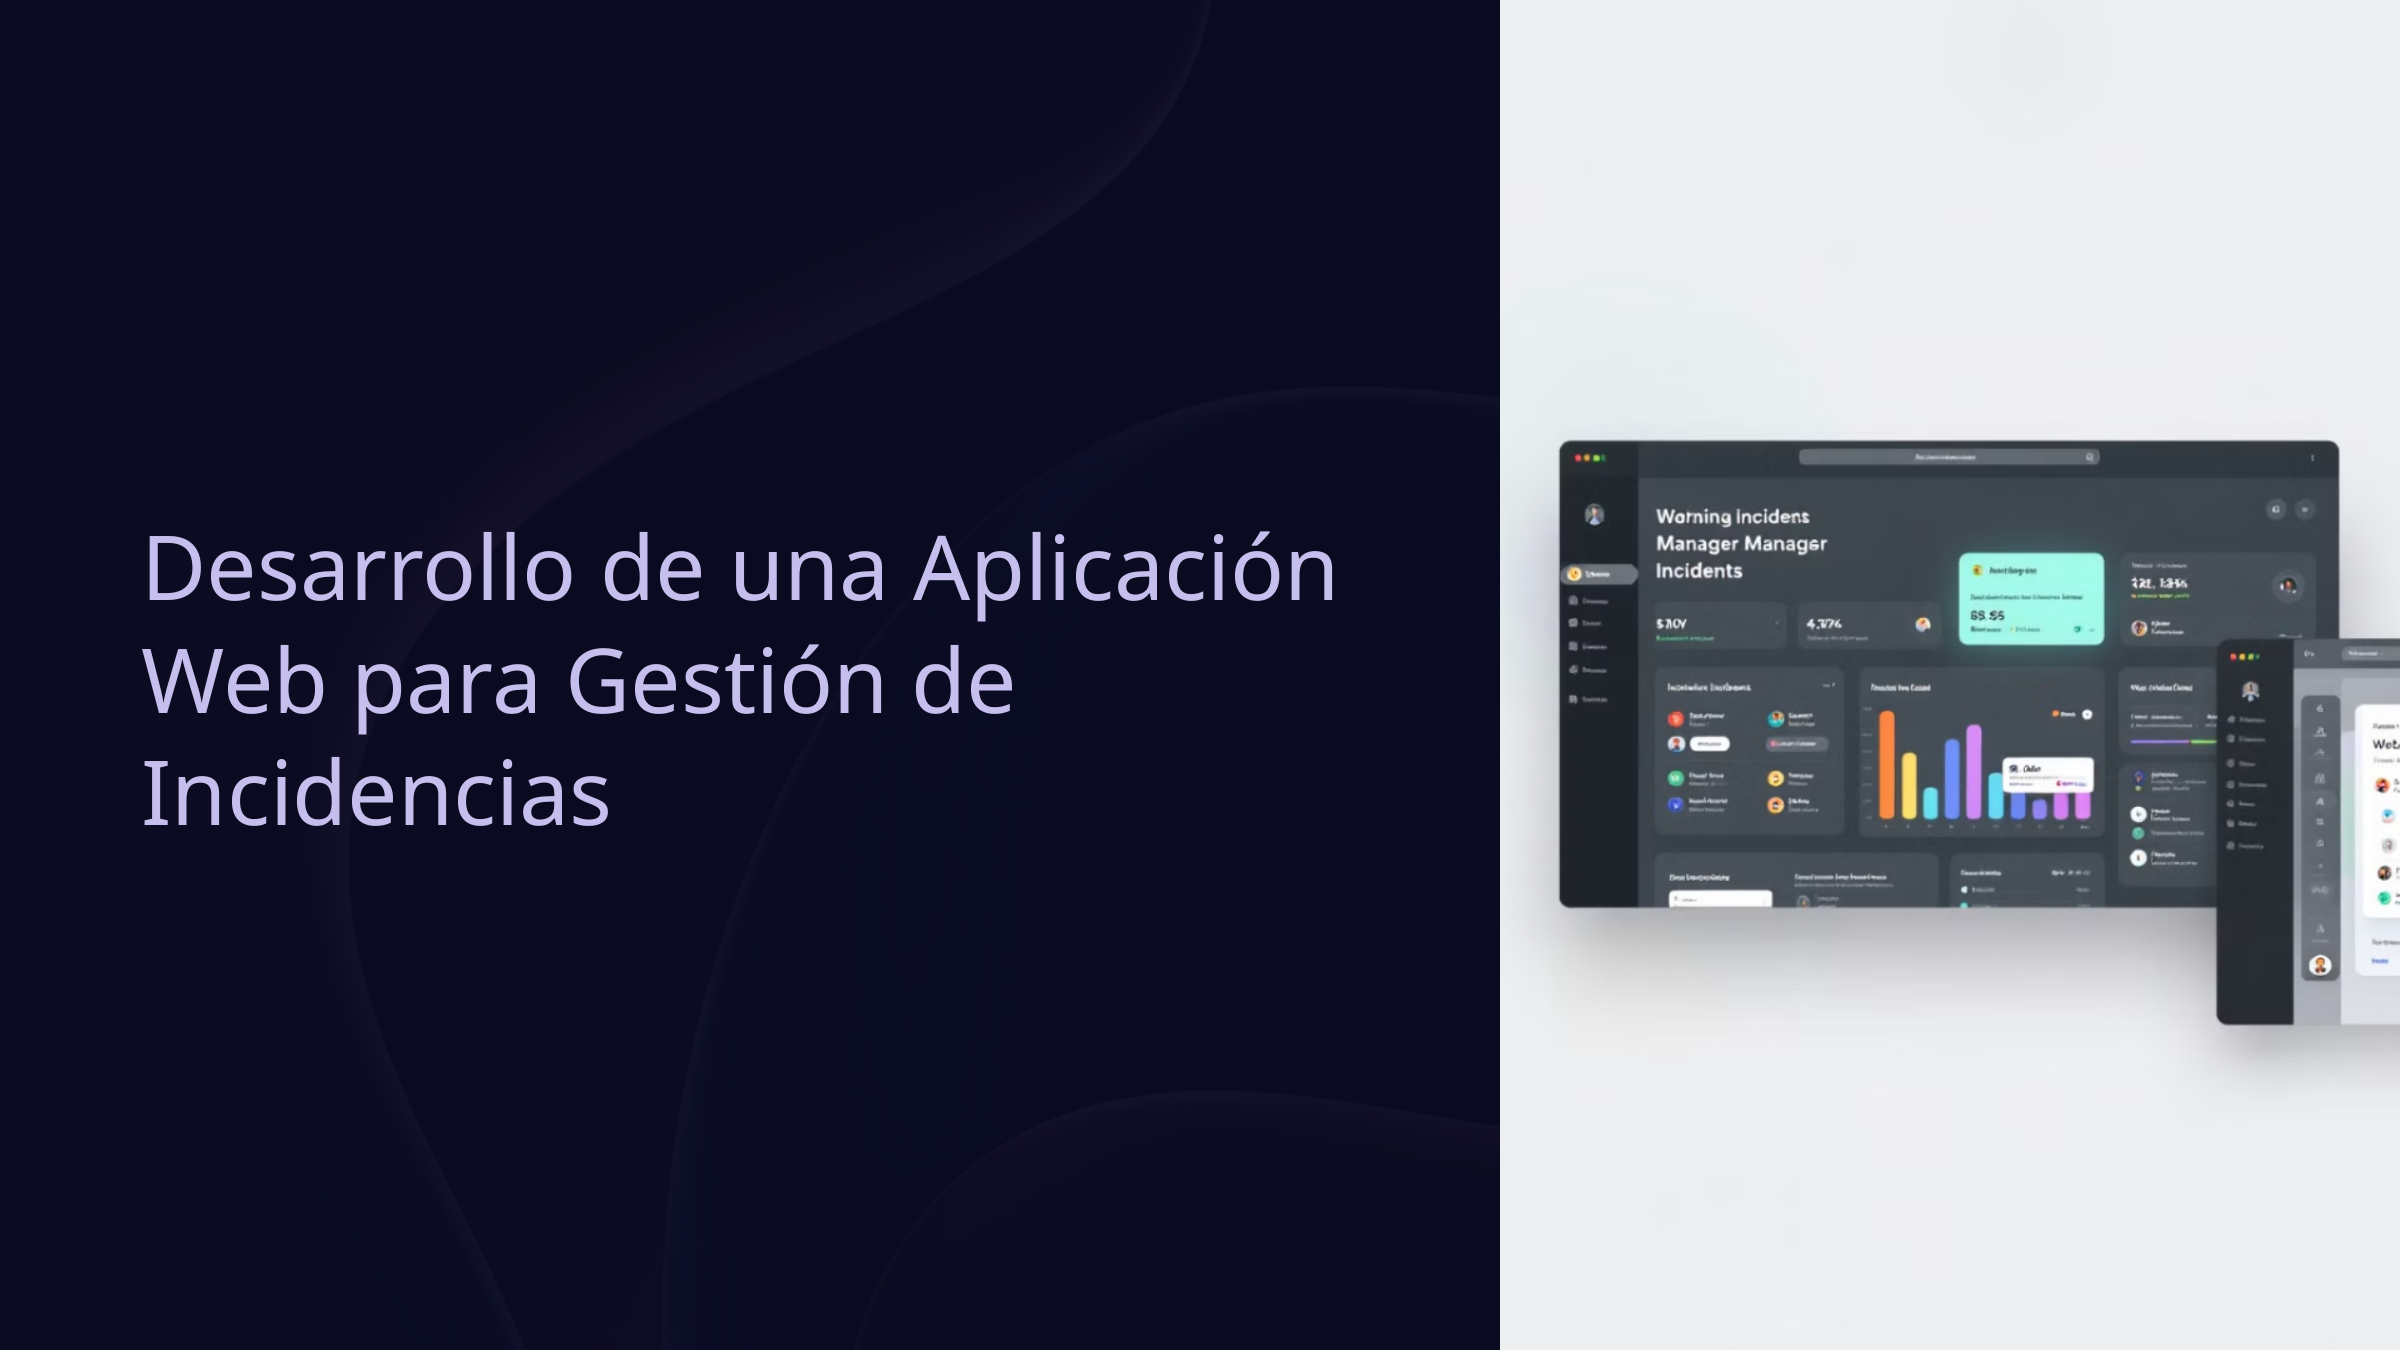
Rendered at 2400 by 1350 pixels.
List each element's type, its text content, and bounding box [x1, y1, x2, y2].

text_box Desarrollo de una Aplicación Web para Gestión de Incidencias [141, 506, 1359, 844]
picture [1499, 0, 2400, 1350]
